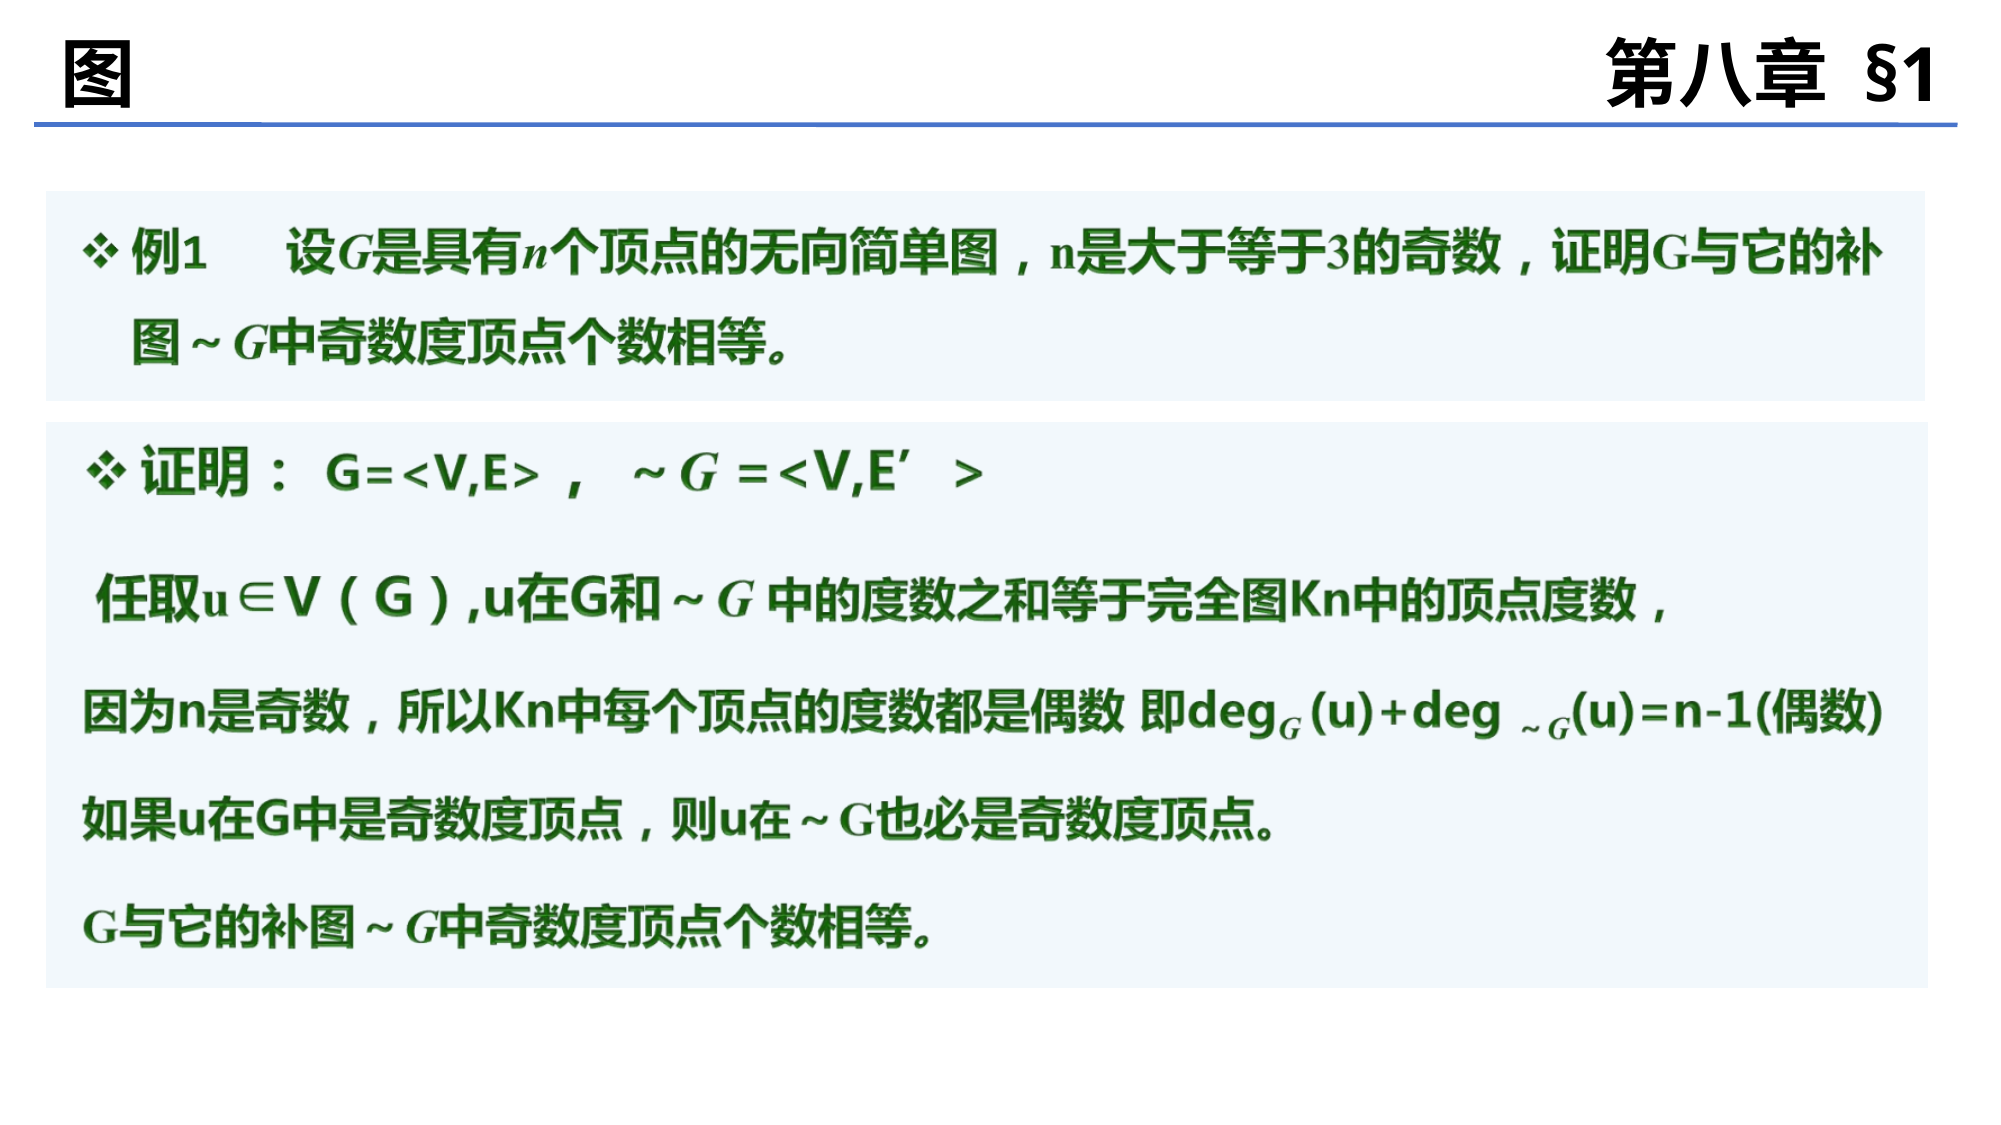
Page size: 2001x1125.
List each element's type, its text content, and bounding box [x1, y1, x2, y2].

text_box 第八章 §1 [1576, 19, 1958, 124]
picture [45, 191, 1926, 402]
text_box 图 [46, 18, 932, 124]
picture [45, 421, 1929, 989]
